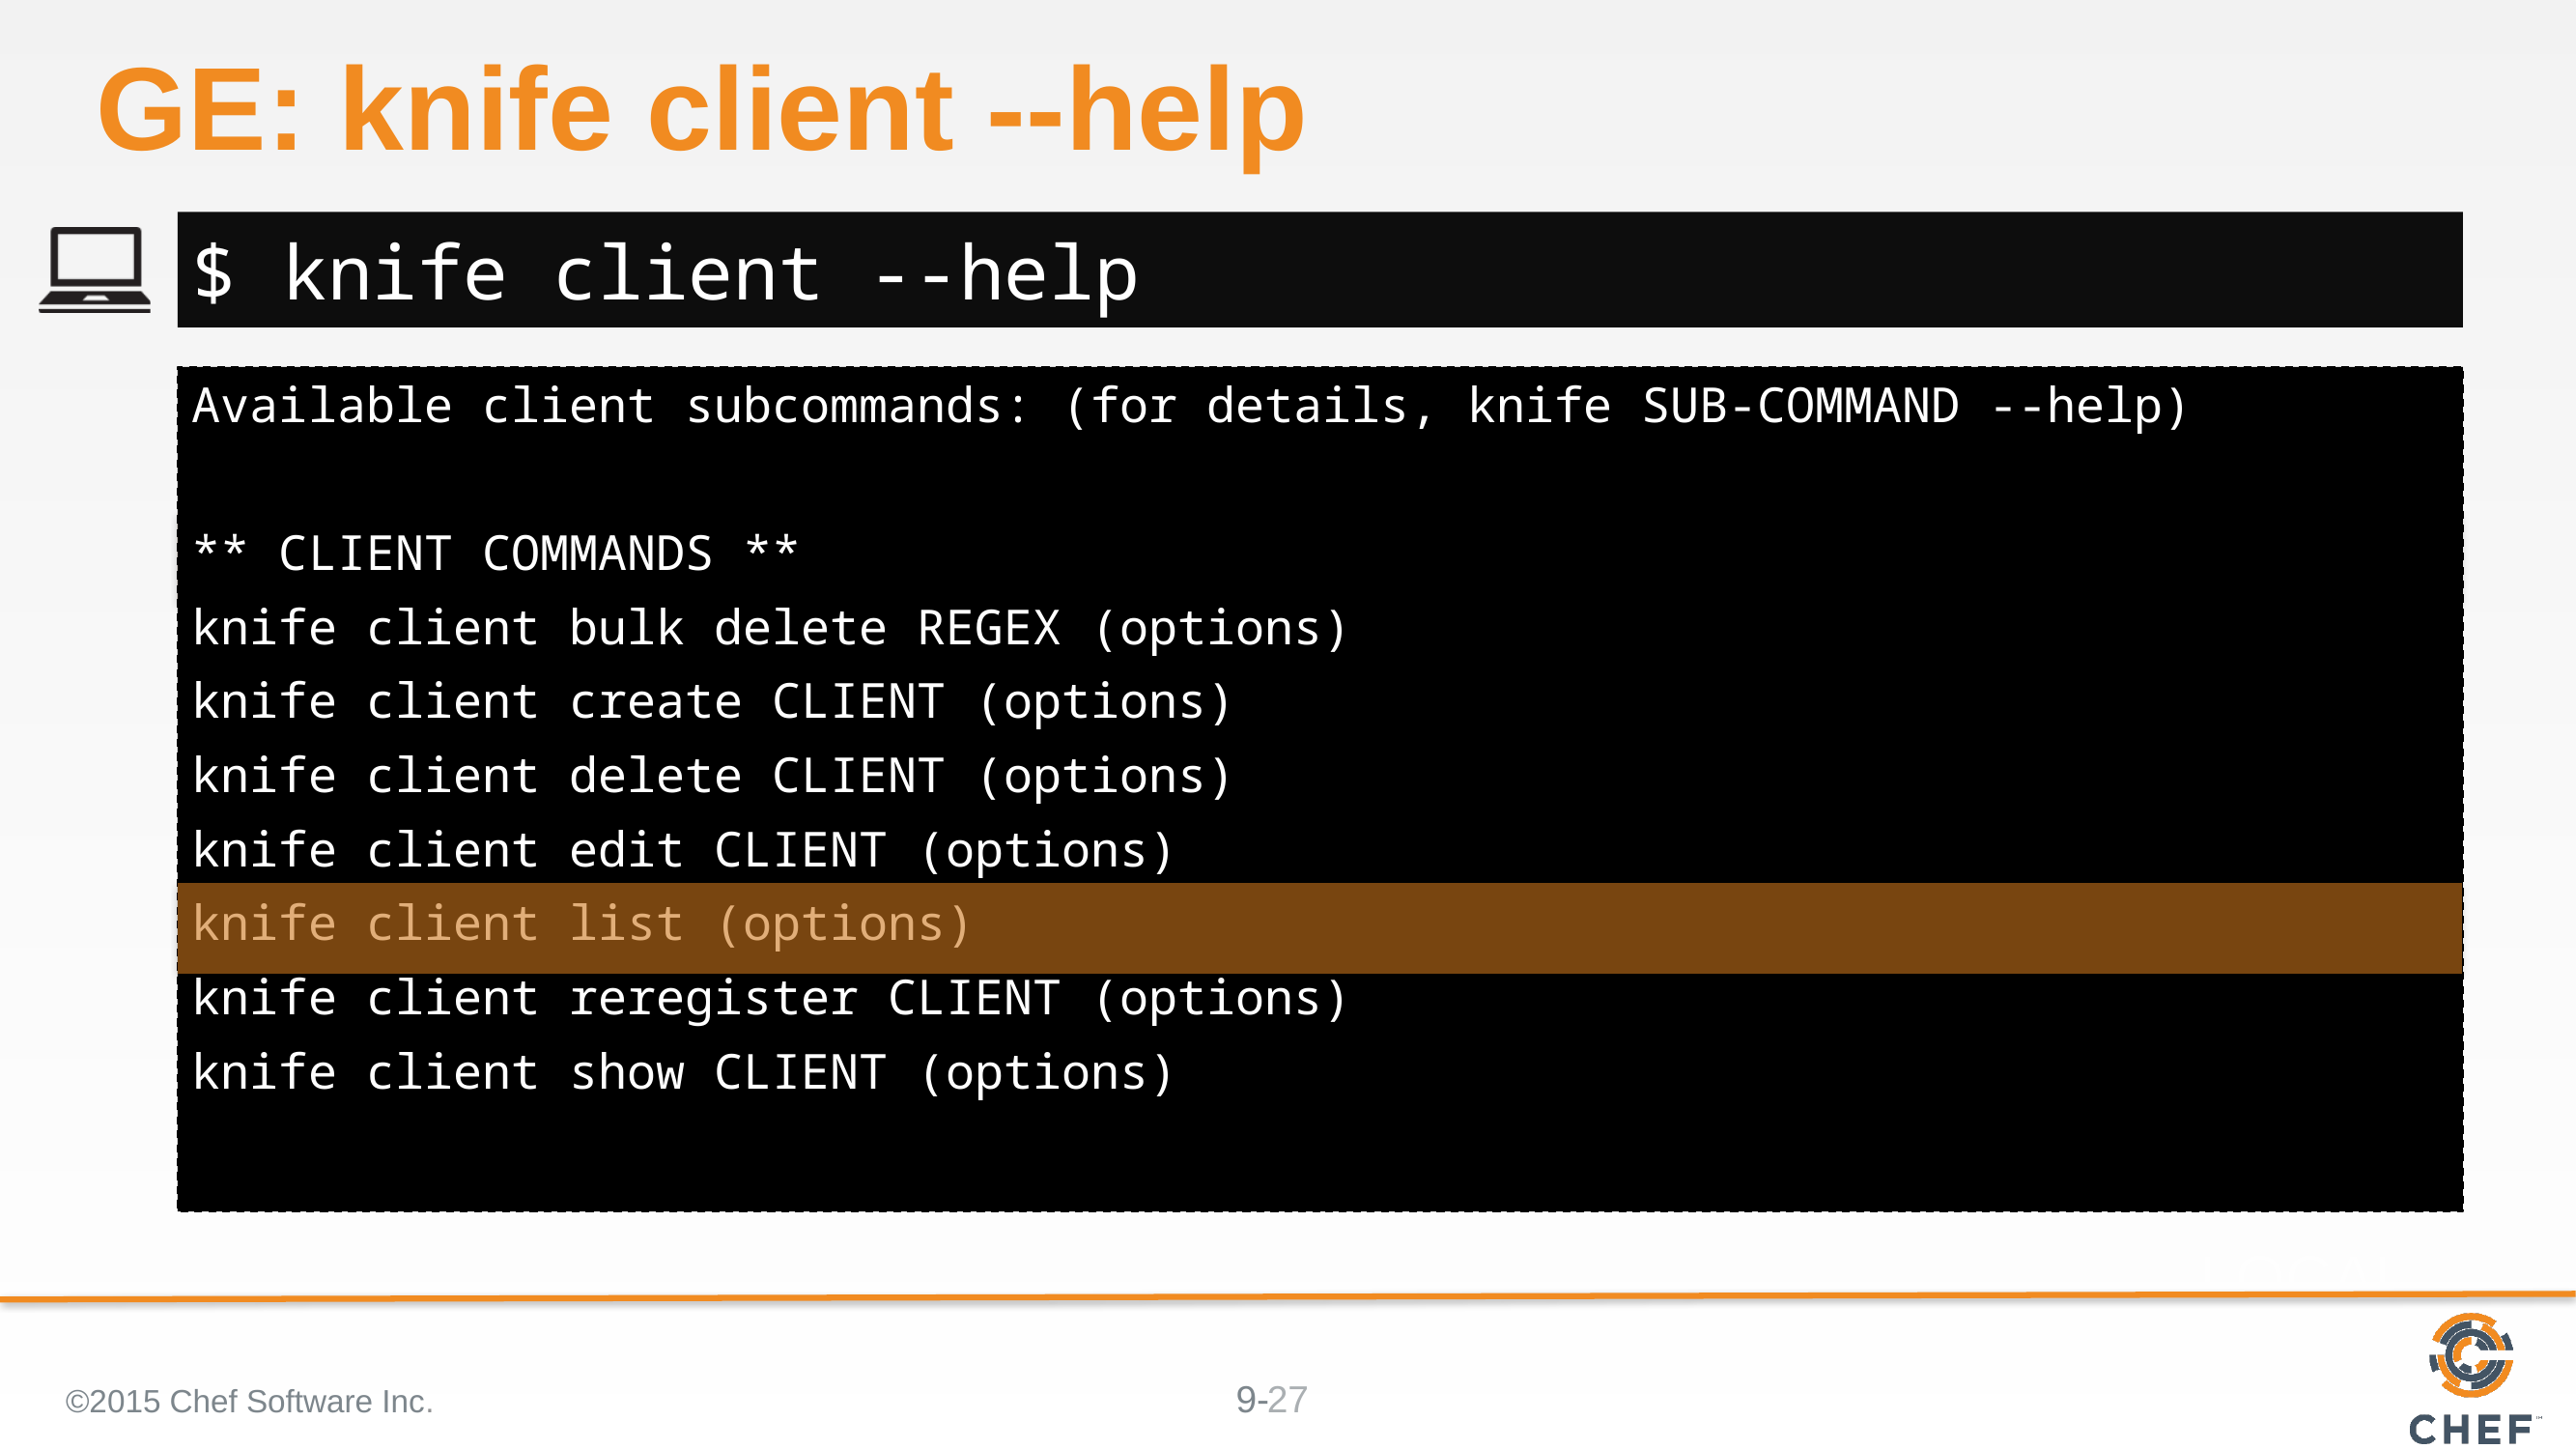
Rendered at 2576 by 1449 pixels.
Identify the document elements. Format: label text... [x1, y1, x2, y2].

picture [2399, 1297, 2550, 1449]
list Available client subcommands: (for details, knife SUB-COMMAND --help) ** CLIENT COMMANDS ** knife client bulk delete REGEX (options) knife client create CLIENT (options) knife client delete CLIENT (options) knife client edit CLIENT (options) knife client list (options) knife client reregister CLIENT (options) knife client show CLIENT (options) [177, 366, 2464, 882]
text_box [177, 882, 2463, 975]
title GE: knife client --help [96, 48, 2463, 180]
list Available client subcommands: (for details, knife SUB-COMMAND --help) ** CLIENT COMMANDS ** knife client bulk delete REGEX (options) knife client create CLIENT (options) knife client delete CLIENT (options) knife client edit CLIENT (options) knife client list (options) knife client reregister CLIENT (options) knife client show CLIENT (options) [177, 985, 2464, 1212]
list $ knife client --help [177, 212, 2463, 327]
slide_number 27 [998, 1359, 1578, 1437]
footer ©2015 Chef Software Inc. [51, 1359, 952, 1440]
